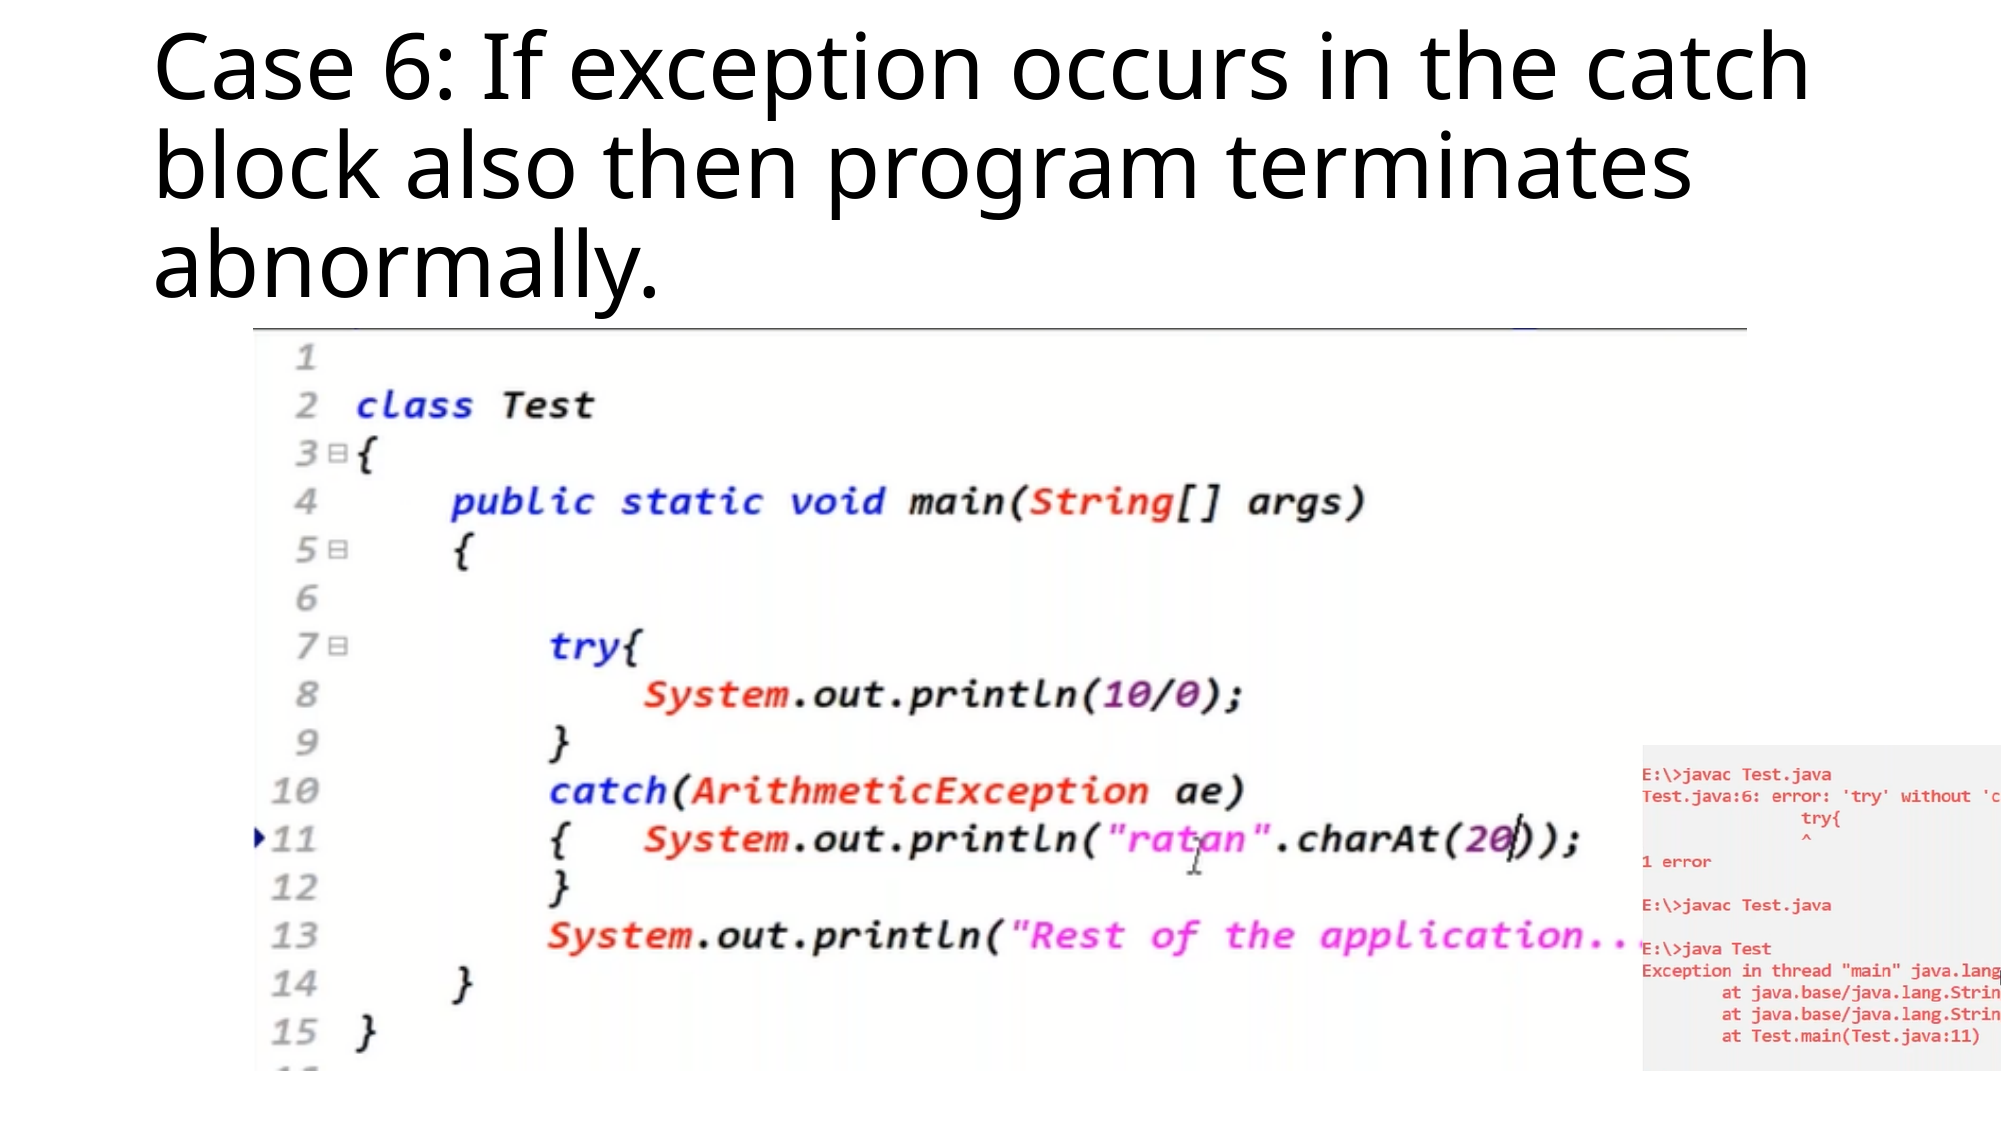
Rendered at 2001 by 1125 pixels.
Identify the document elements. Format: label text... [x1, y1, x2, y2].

picture [1642, 745, 2000, 1071]
title Case 6: If exception occurs in the catch block also then program terminates abnormally. [137, 59, 1863, 278]
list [253, 328, 1747, 1071]
